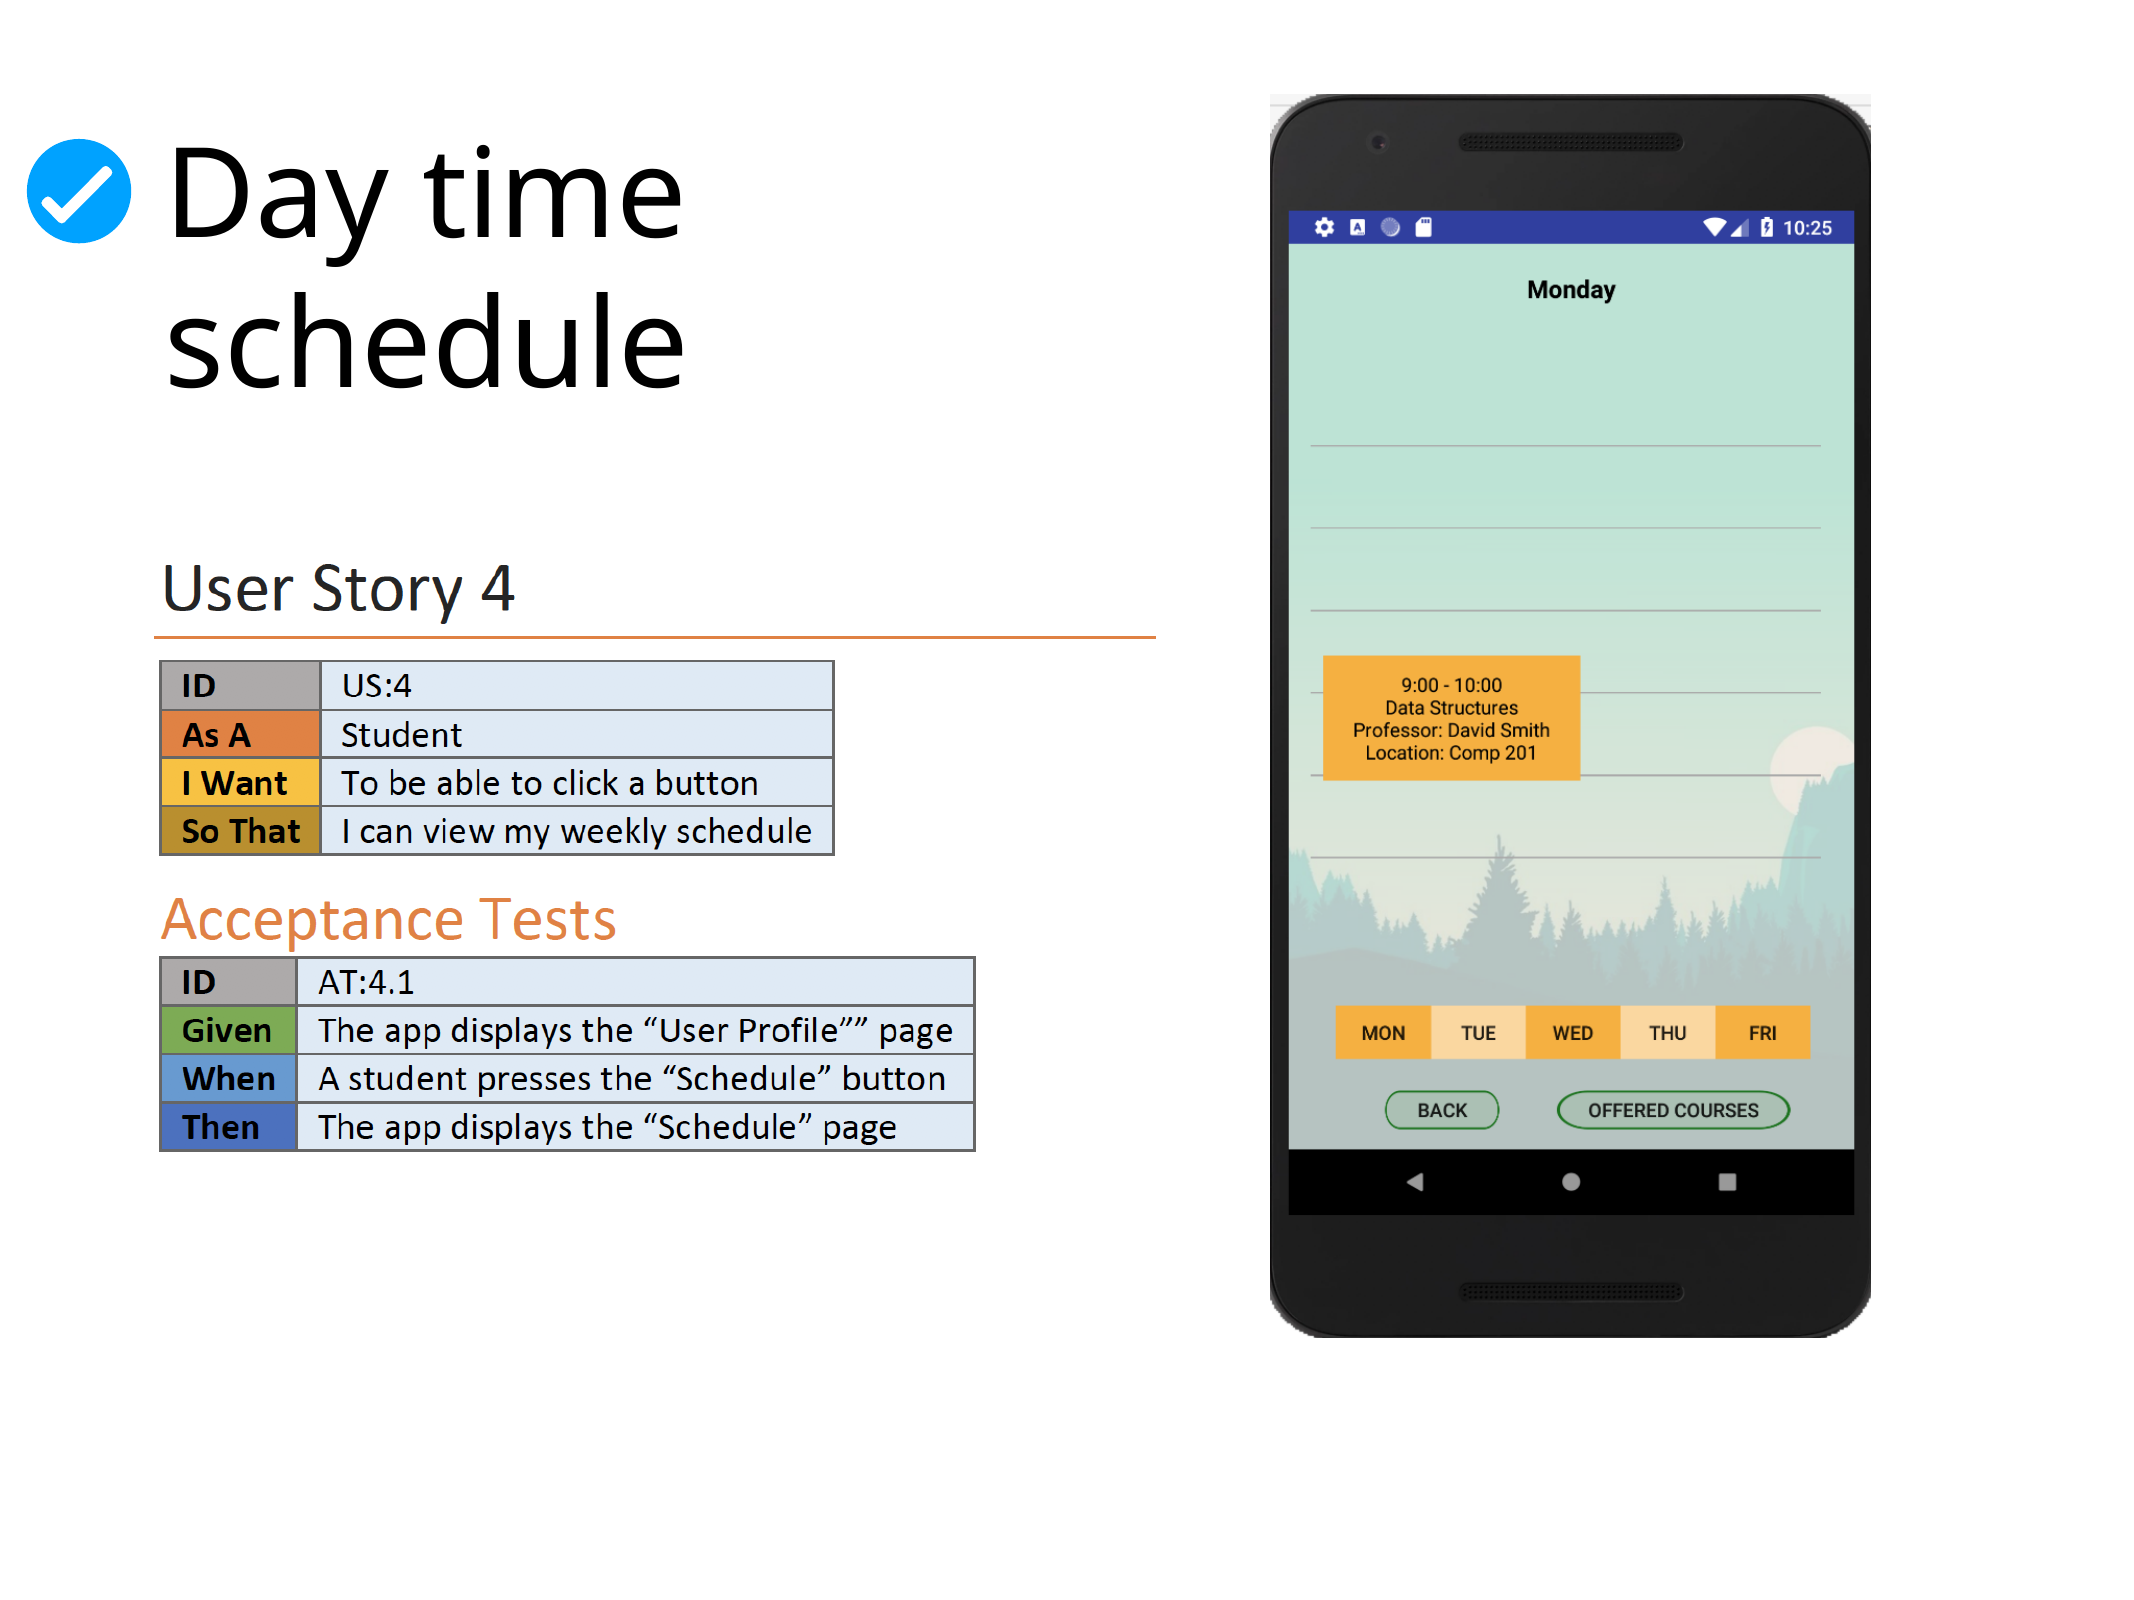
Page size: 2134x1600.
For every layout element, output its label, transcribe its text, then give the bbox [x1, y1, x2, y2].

title Day time schedule [155, 103, 1032, 541]
picture [1270, 93, 1871, 1339]
picture [131, 541, 1156, 1226]
text_box [26, 138, 132, 244]
